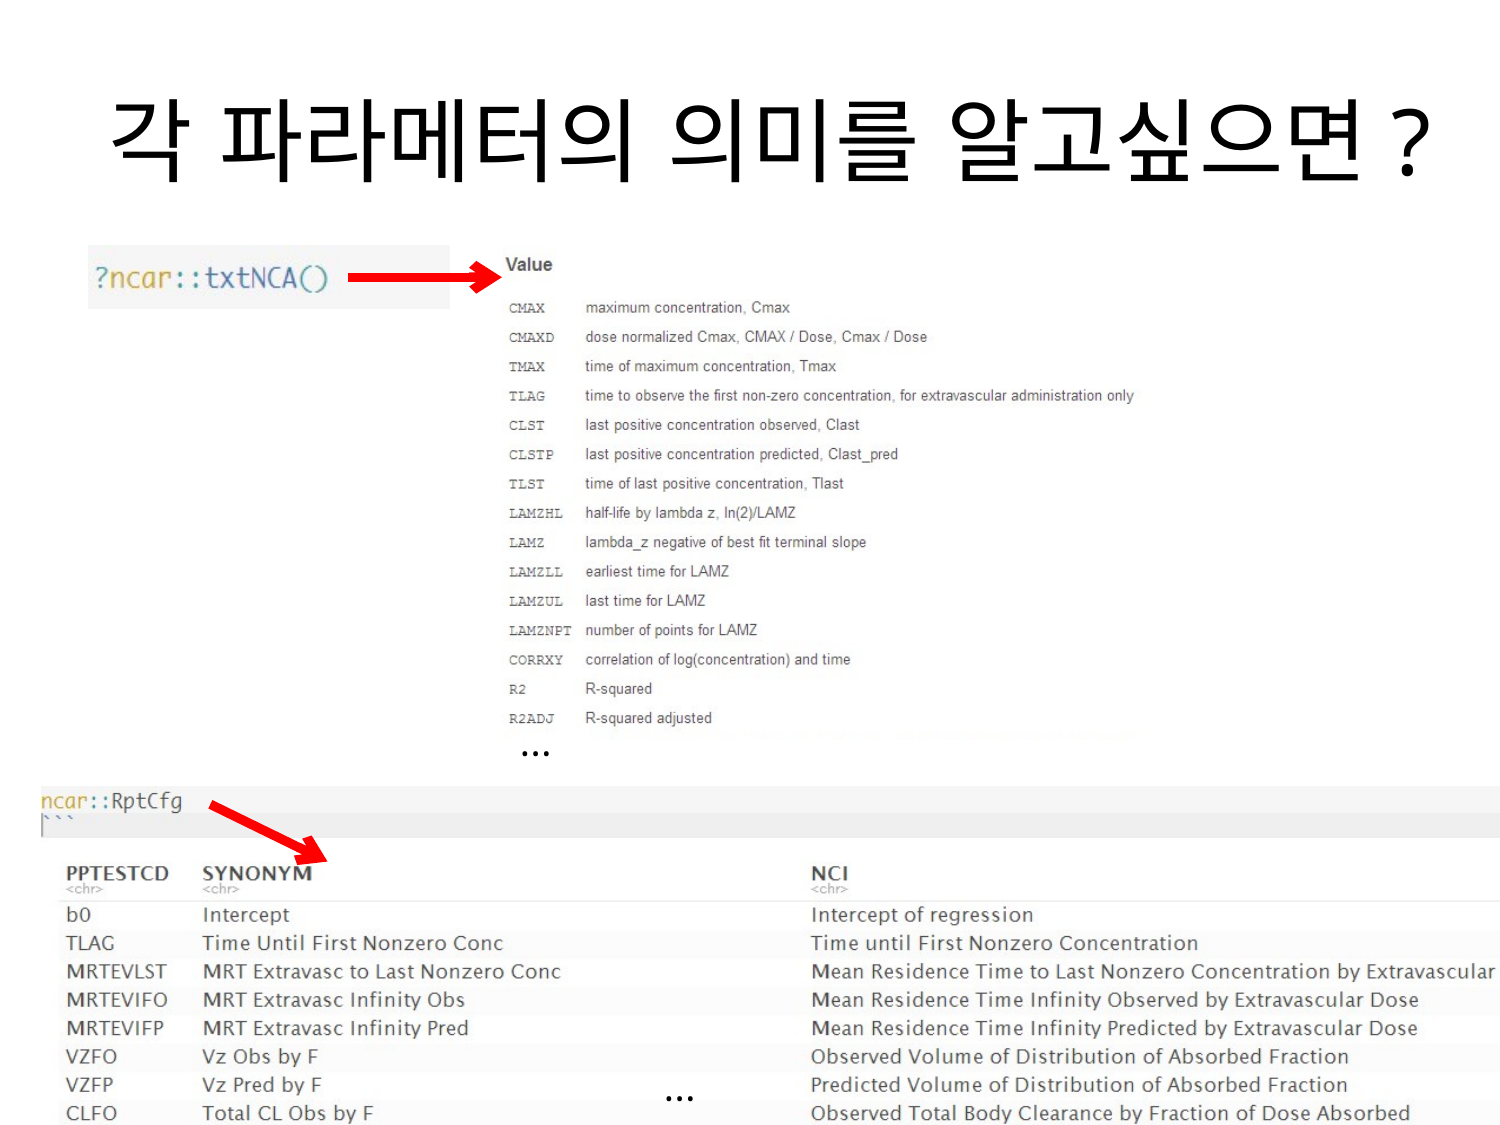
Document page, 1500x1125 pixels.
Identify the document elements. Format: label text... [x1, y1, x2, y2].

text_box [210, 804, 328, 862]
picture [501, 245, 1275, 740]
text_box … [504, 748, 577, 772]
picture [40, 786, 1500, 1125]
title 각 파라메터의 의미를 알고싶으면? [75, 45, 1425, 233]
picture [88, 245, 450, 309]
